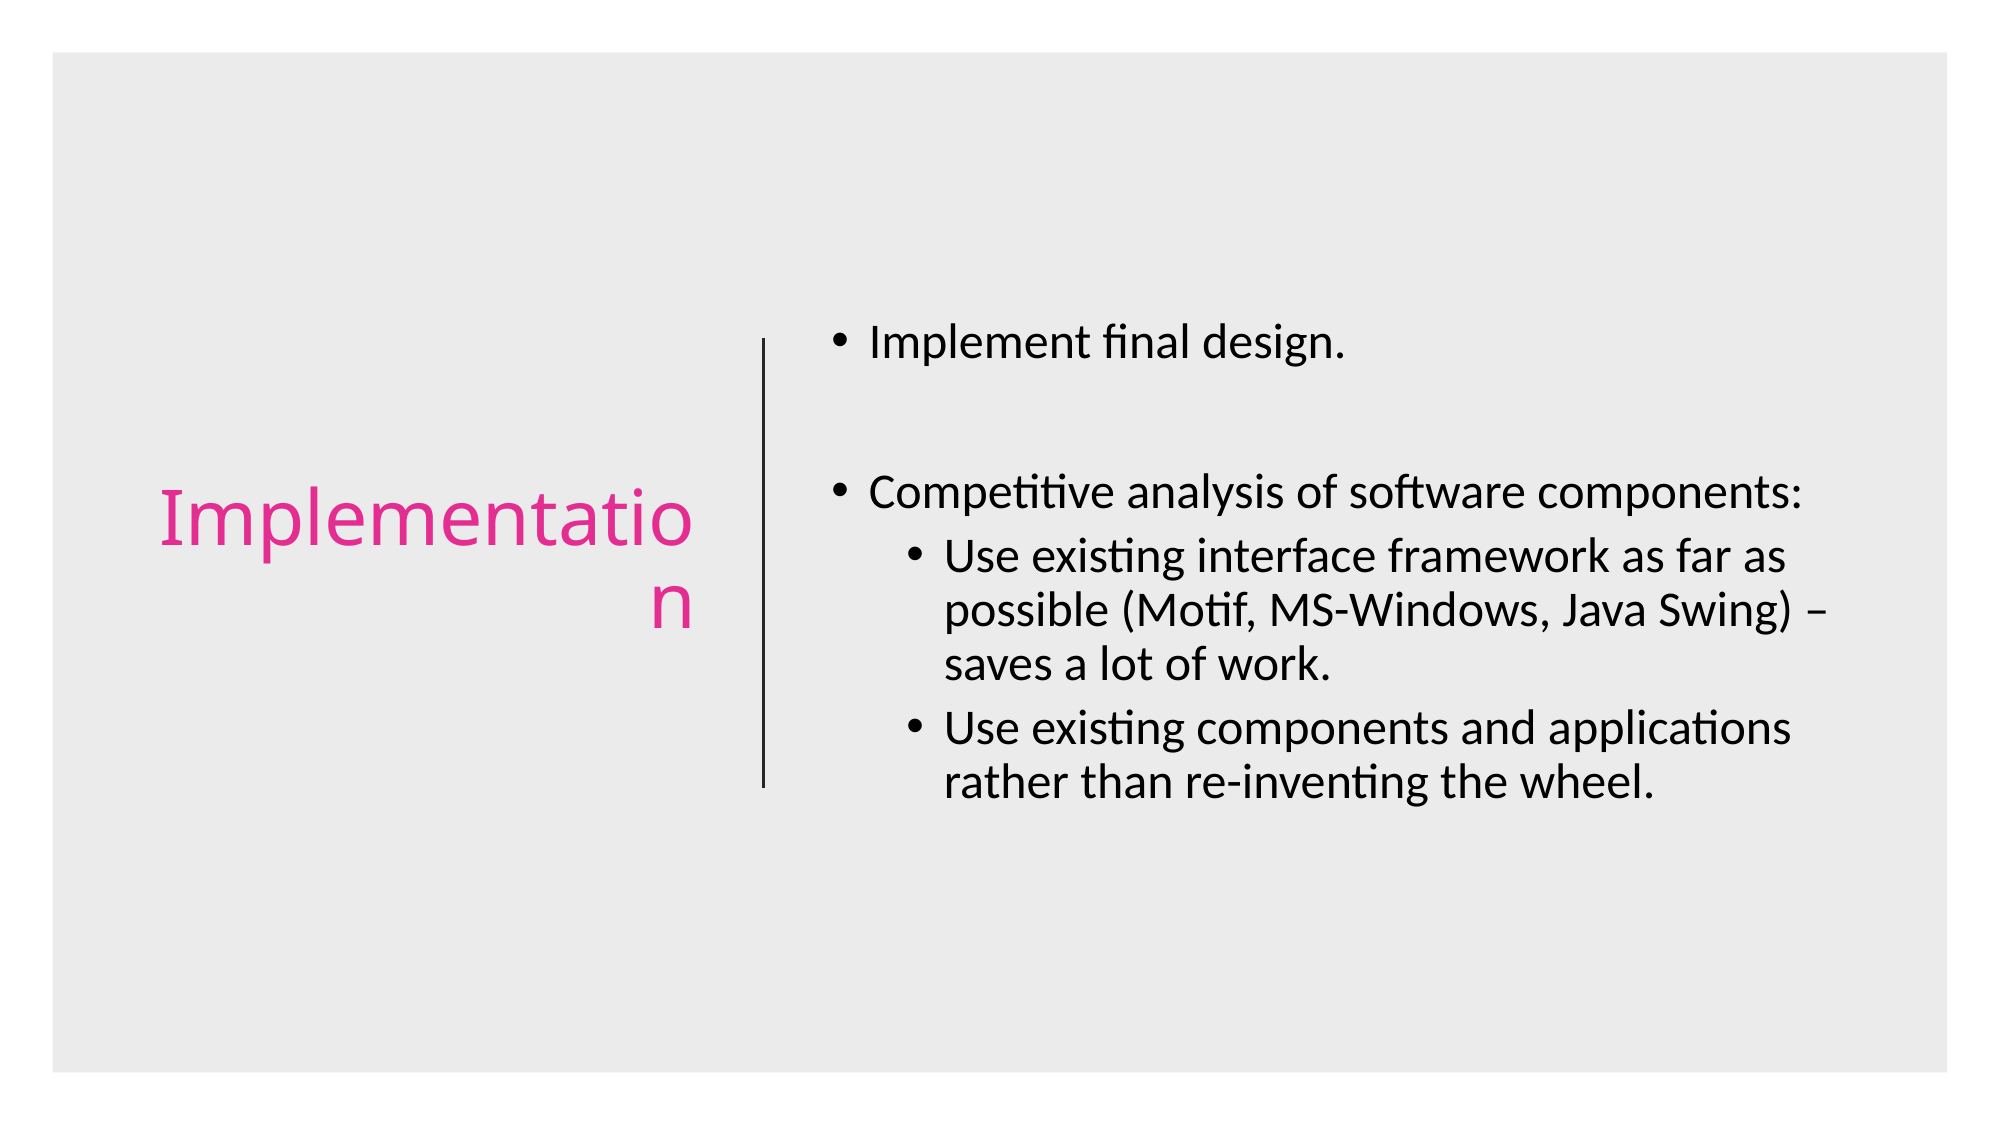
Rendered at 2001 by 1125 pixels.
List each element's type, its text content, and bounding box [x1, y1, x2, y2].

text_box [52, 51, 1948, 1073]
list Implement final design. Competitive analysis of software components: Use existing interface framework as far as possible (Motif, MS-Windows, Java Swing) – saves a lot of work. Use existing components and applications rather than re-inventing the wheel. [816, 158, 1863, 967]
title Implementation [137, 158, 711, 967]
